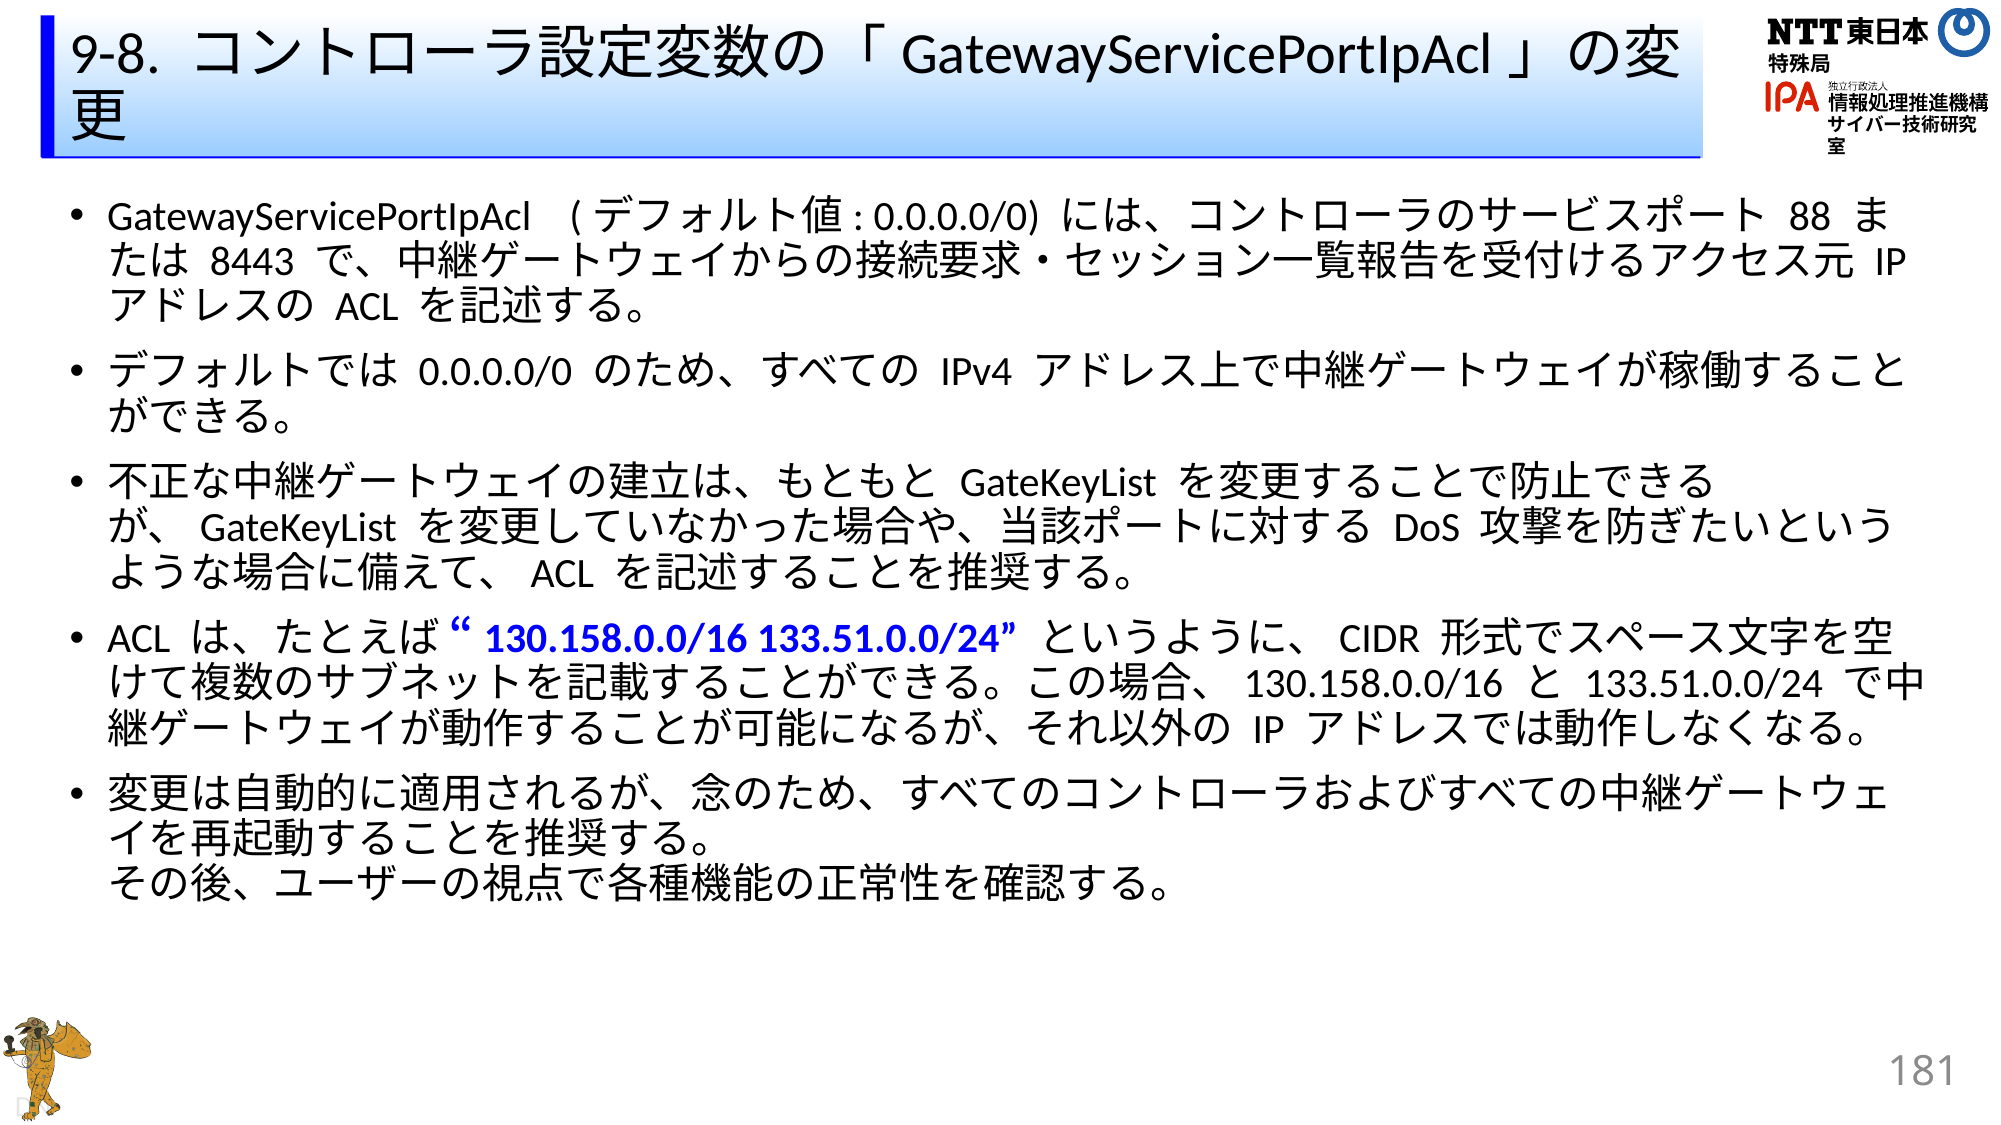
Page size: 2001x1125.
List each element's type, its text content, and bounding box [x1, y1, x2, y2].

list GatewayServicePortIpAcl (デフォルト値: 0.0.0.0/0) には、コントローラのサービスポート 88 または 8443 で、中継ゲートウェイからの接続要求・セッション一覧報告を受付けるアクセス元 IP アドレスの ACL を記述する。 デフォルトでは 0.0.0.0/0 のため、すべての IPv4 アドレス上で中継ゲートウェイが稼働することができる。 不正な中継ゲートウェイの建立は、もともと GateKeyList を変更することで防止できるが、GateKeyList を変更していなかった場合や、当該ポートに対する DoS 攻撃を防ぎたいというような場合に備えて、ACL を記述することを推奨する。 ACL は、たとえば “130.158.0.0/16 133.51.0.0/24” というように、CIDR 形式でスペース文字を空けて複数のサブネットを記載することができる。この場合、130.158.0.0/16 と 133.51.0.0/24 で中継ゲートウェイが動作することが可能になるが、それ以外の IP アドレスでは動作しなくなる。 変更は自動的に適用されるが、念のため、すべてのコントローラおよびすべての中継ゲートウェイを再起動することを推奨する。 その後、ユーザーの視点で各種機能の正常性を確認する。 [54, 186, 1949, 1014]
title 9-8. コントローラ設定変数の「GatewayServicePortIpAcl」の変更 [54, 30, 1703, 143]
slide_number 181 [1412, 1042, 1975, 1103]
